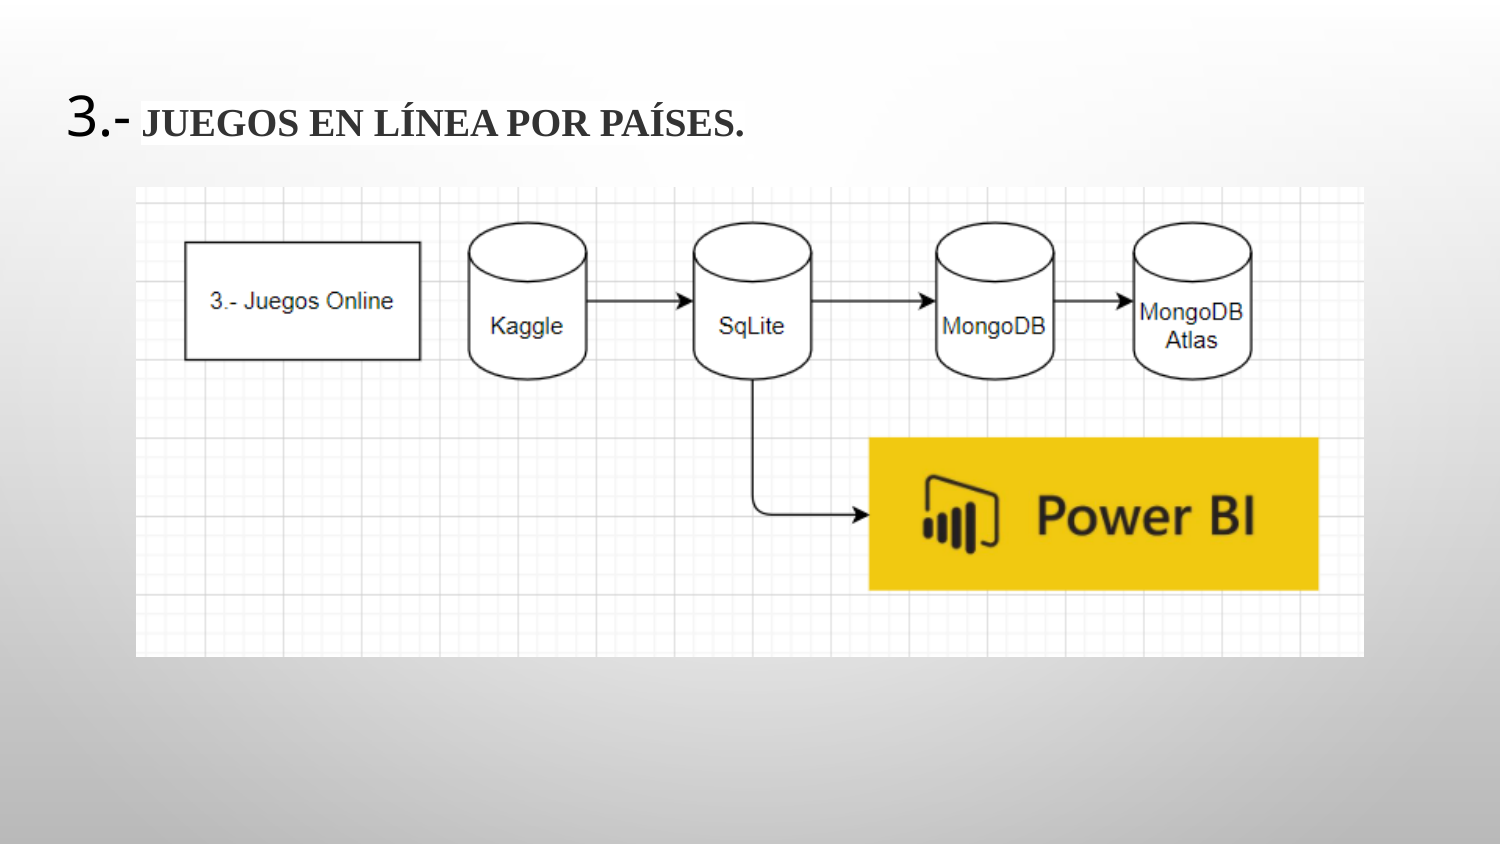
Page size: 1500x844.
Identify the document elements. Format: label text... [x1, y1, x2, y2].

picture [0, 0, 1500, 844]
title 3.- Juegos en línea por países. [51, 72, 1449, 167]
